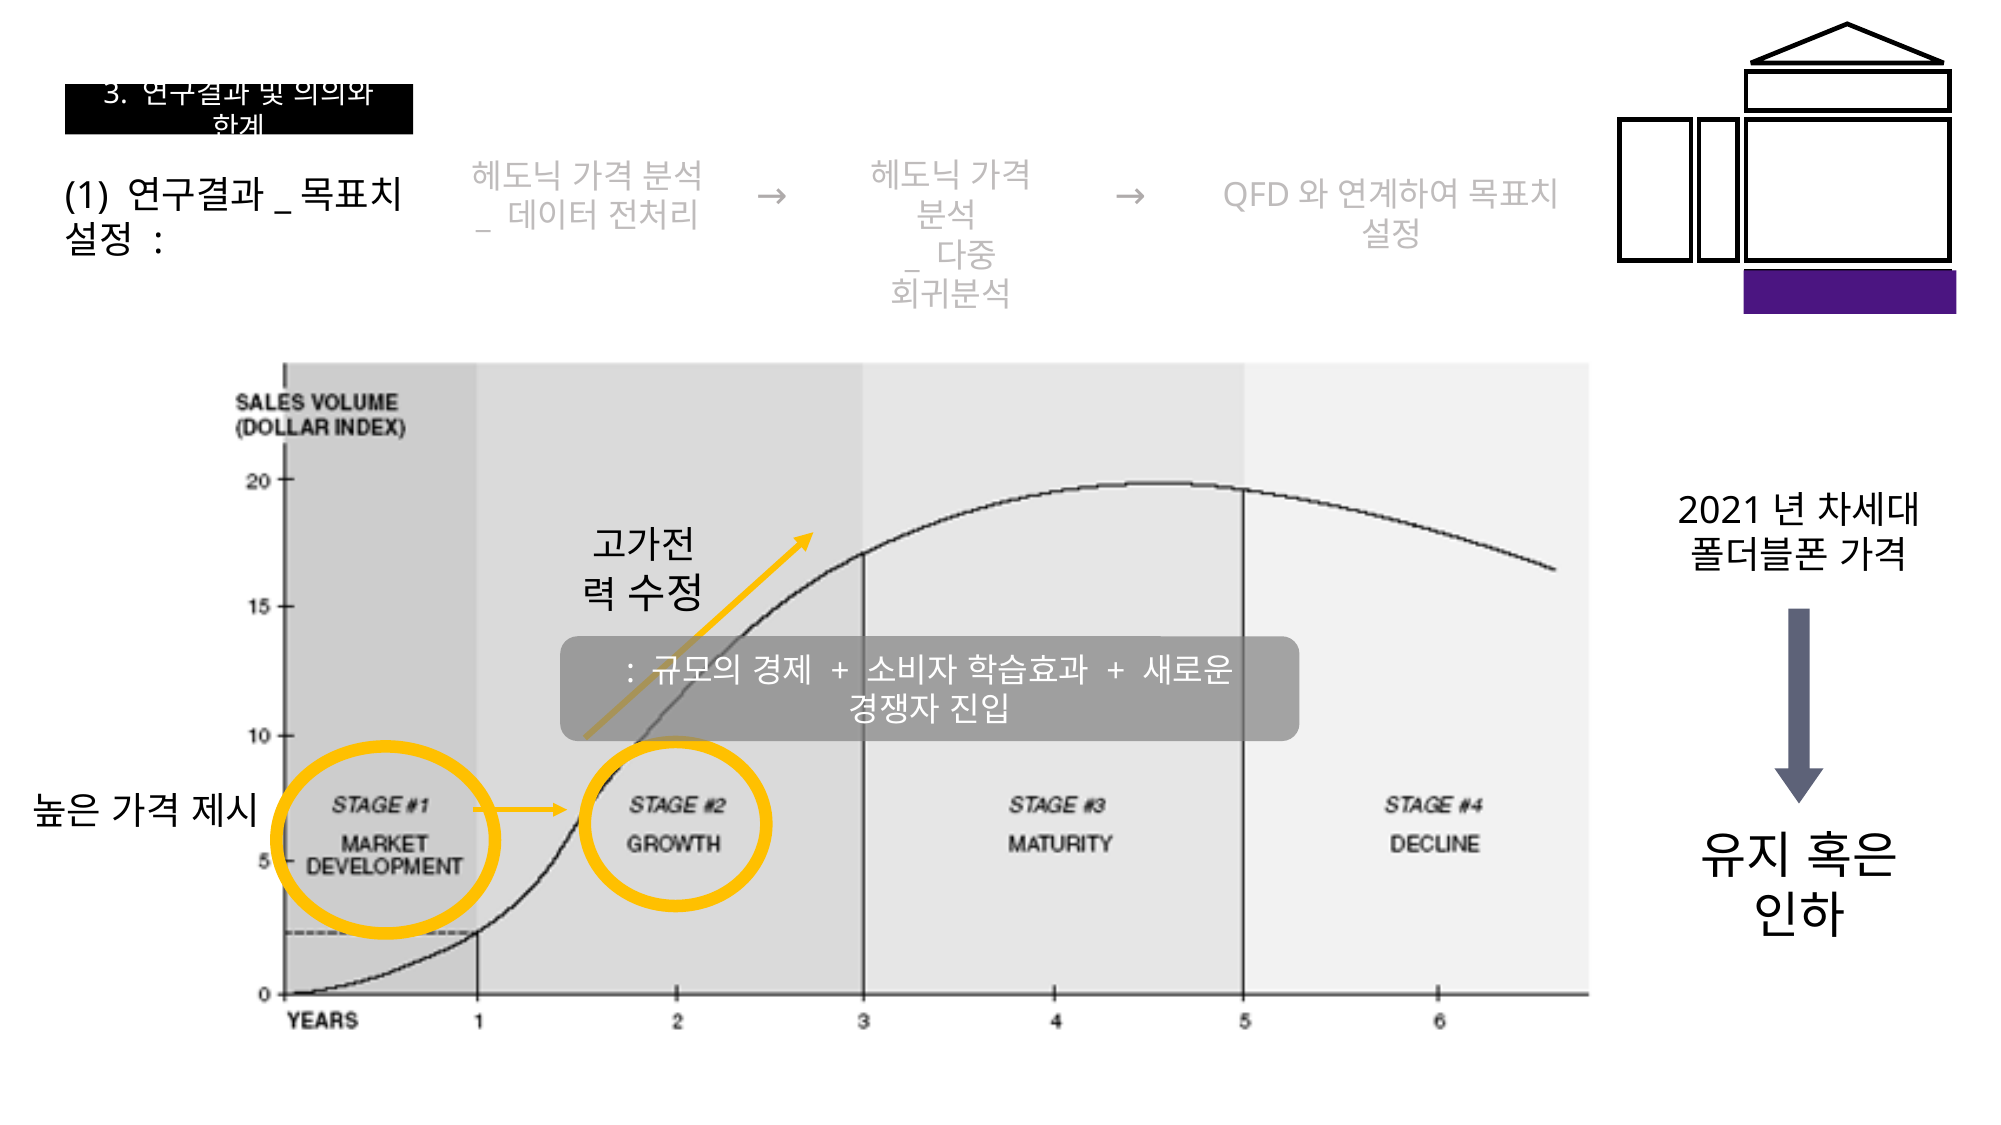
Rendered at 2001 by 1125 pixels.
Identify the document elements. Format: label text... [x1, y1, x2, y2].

text_box QFD와 연계하여 목표치 설정 [1178, 165, 1606, 260]
text_box [1743, 269, 1957, 315]
text_box → [1089, 164, 1172, 224]
text_box 유지 혹은 인하 [1633, 815, 1966, 951]
text_box [1772, 607, 1826, 806]
text_box 3. 연구결과 및 의의와 한계 [64, 83, 414, 135]
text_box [584, 532, 814, 739]
text_box 헤도닉 가격 분석 _ 다중 회귀분석 [825, 146, 1077, 321]
text_box 헤도닉 가격 분석 _ 데이터 전처리 [442, 147, 743, 242]
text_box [1619, 23, 1950, 311]
text_box (1) 연구결과_목표치 설정 : [50, 164, 475, 269]
text_box 2021년 차세대 폴더블폰 가격 [1660, 479, 1938, 584]
text_box → [731, 163, 813, 223]
text_box 높은 가격 제시 [10, 779, 227, 840]
picture [227, 351, 1606, 1041]
